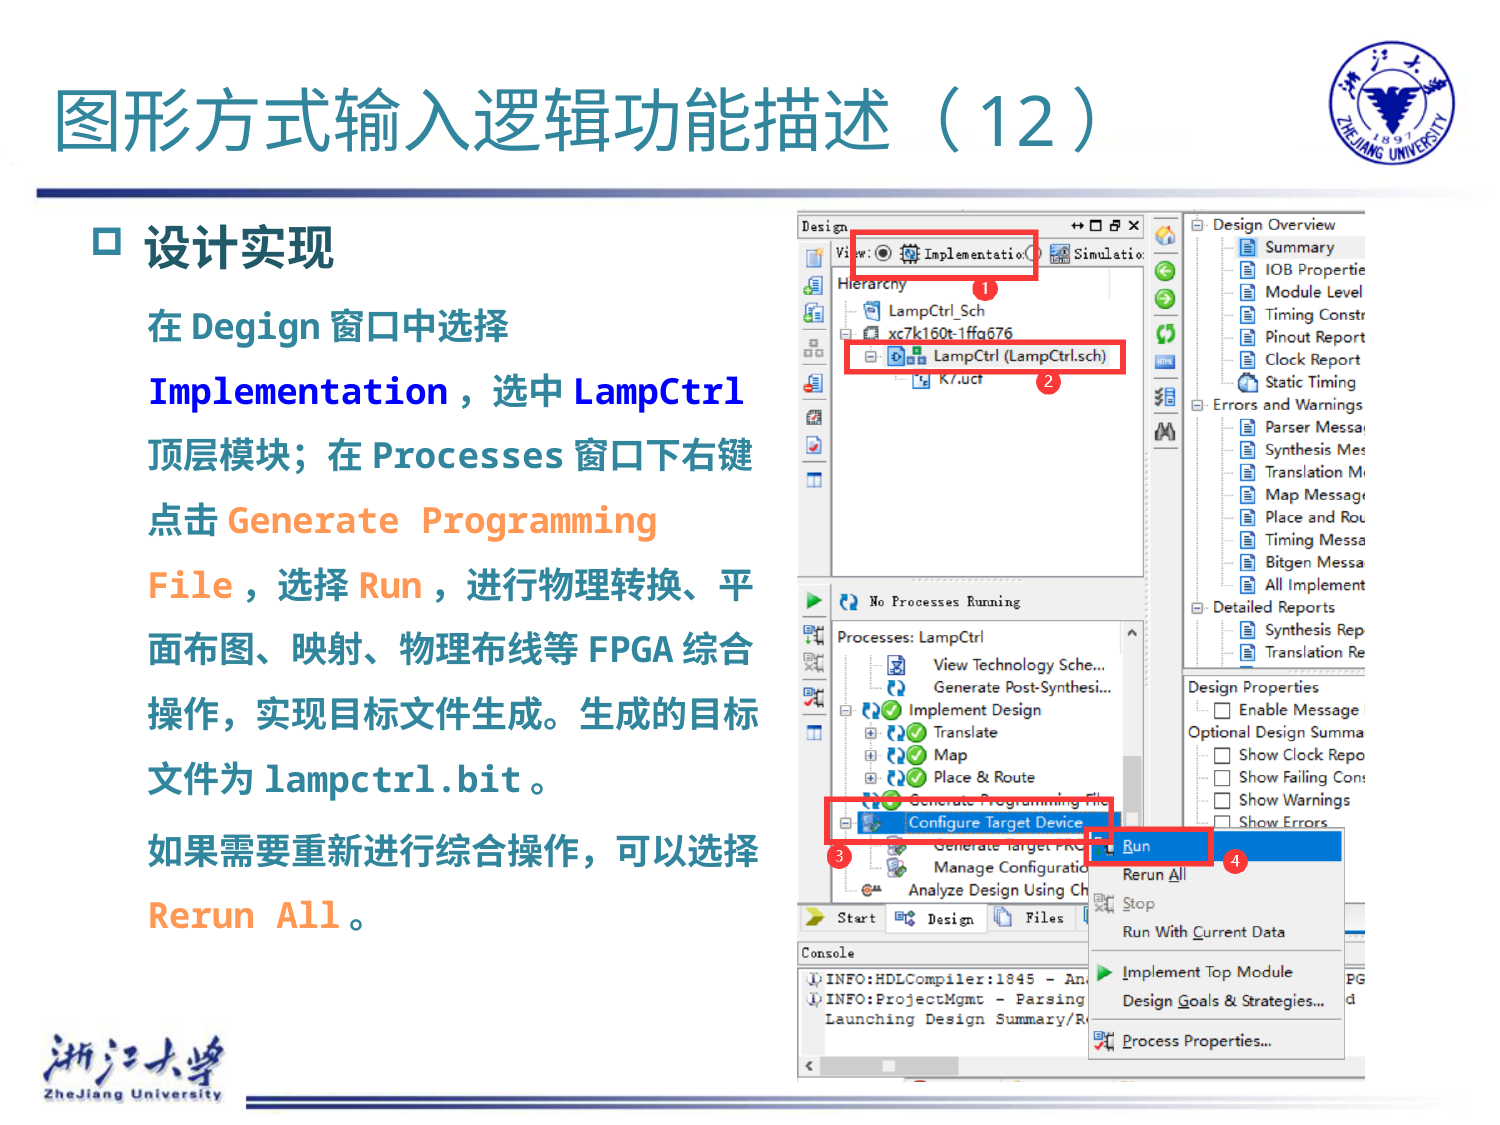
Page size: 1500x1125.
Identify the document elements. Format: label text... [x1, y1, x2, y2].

picture [0, 0, 1500, 1125]
list 设计实现 在Degign窗口中选择Implementation，选中LampCtrl顶层模块；在Processes窗口下右键点击Generate Programming File，选择Run，进行物理转换、平面布图、映射、物理布线等FPGA综合操作，实现目标文件生成。生成的目标文件为lampctrl.bit。 如果需要重新进行综合操作，可以选择Rerun All。 [75, 209, 786, 953]
title 图形方式输入逻辑功能描述（12） [37, 39, 1294, 197]
